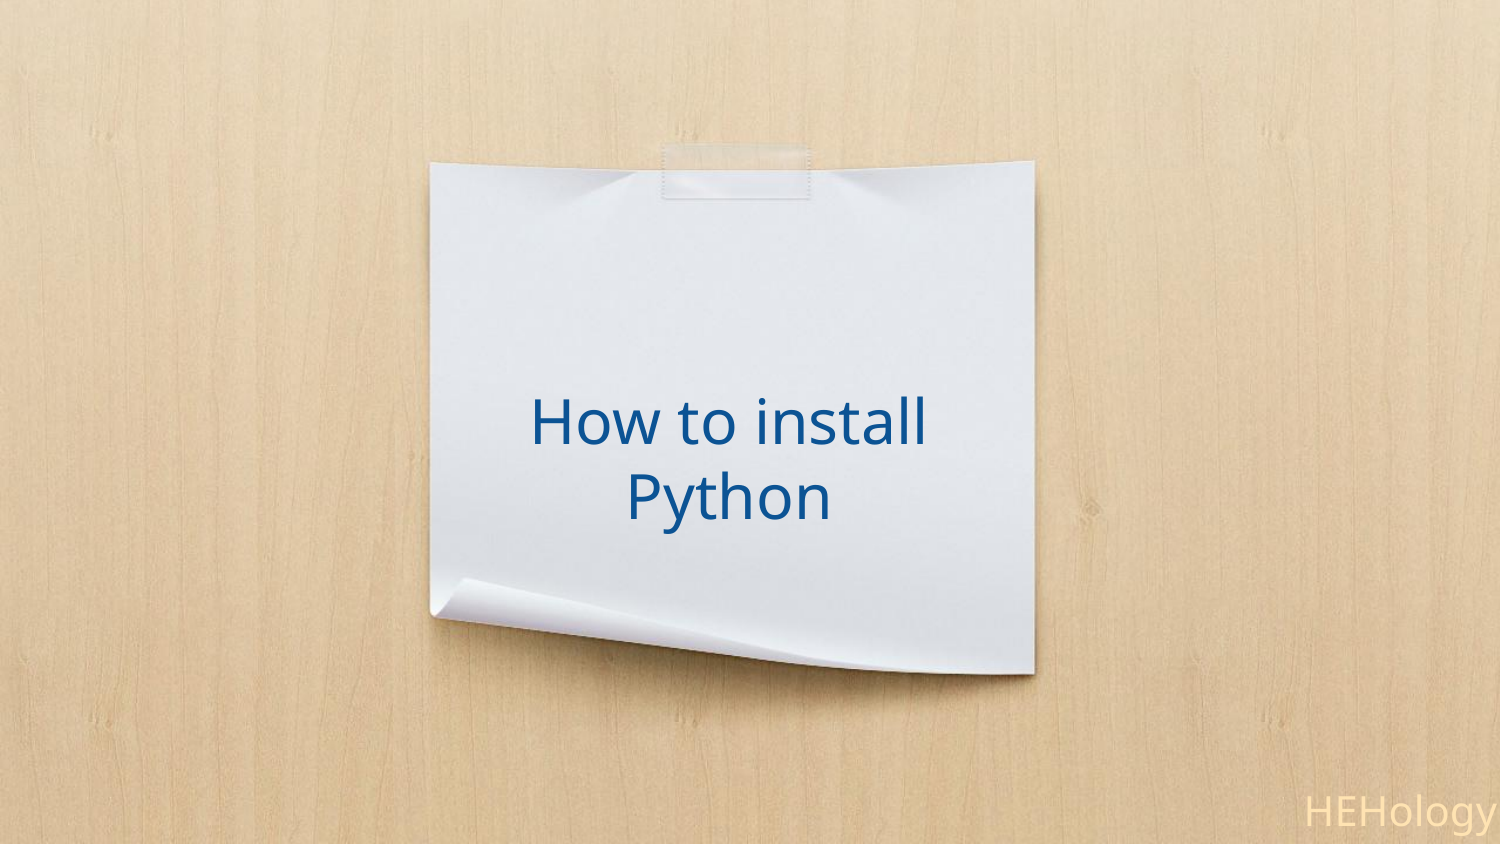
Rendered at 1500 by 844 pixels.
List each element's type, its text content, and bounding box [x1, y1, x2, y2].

picture [0, 0, 1500, 844]
title How to install Python [443, 201, 1016, 547]
text_box HEHology [1288, 777, 1500, 843]
